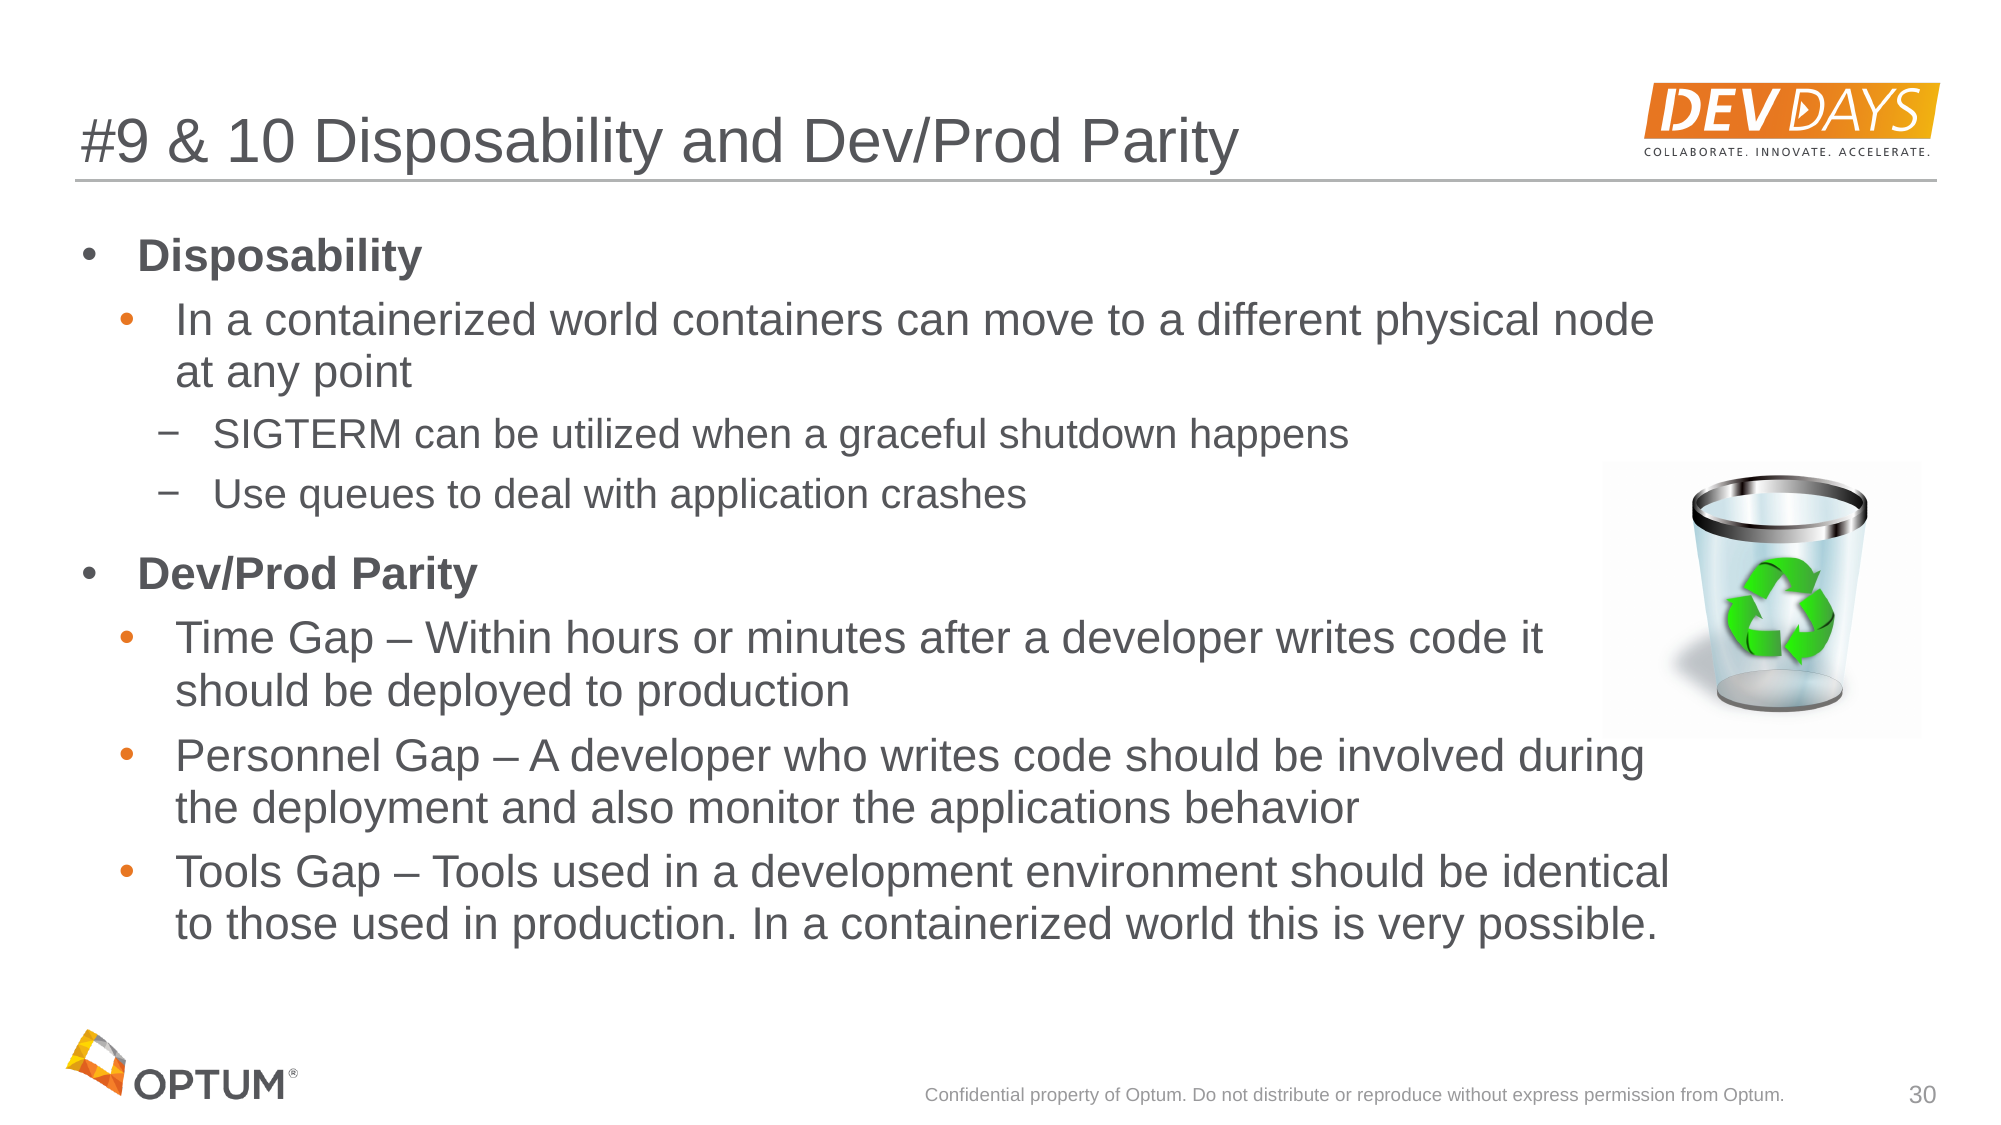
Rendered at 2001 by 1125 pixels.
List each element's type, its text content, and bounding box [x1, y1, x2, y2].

list Disposability In a containerized world containers can move to a different physical node at any point SIGTERM can be utilized when a graceful shutdown happens Use queues to deal with application crashes Dev/Prod Parity Time Gap – Within hours or minutes after a developer writes code it should be deployed to production Personnel Gap – A developer who writes code should be involved during the deployment and also monitor the applications behavior Tools Gap – Tools used in a development environment should be identical to those used in production. In a containerized world this is very possible. [81, 229, 1689, 898]
footer Confidential property of Optum. Do not distribute or reproduce without express permission from Optum. [868, 1064, 1841, 1124]
title #9 & 10 Disposability and Dev/Prod Parity [81, 0, 1416, 177]
picture [1602, 461, 1922, 739]
picture [64, 1027, 299, 1101]
slide_number 30 [1847, 1064, 1937, 1124]
